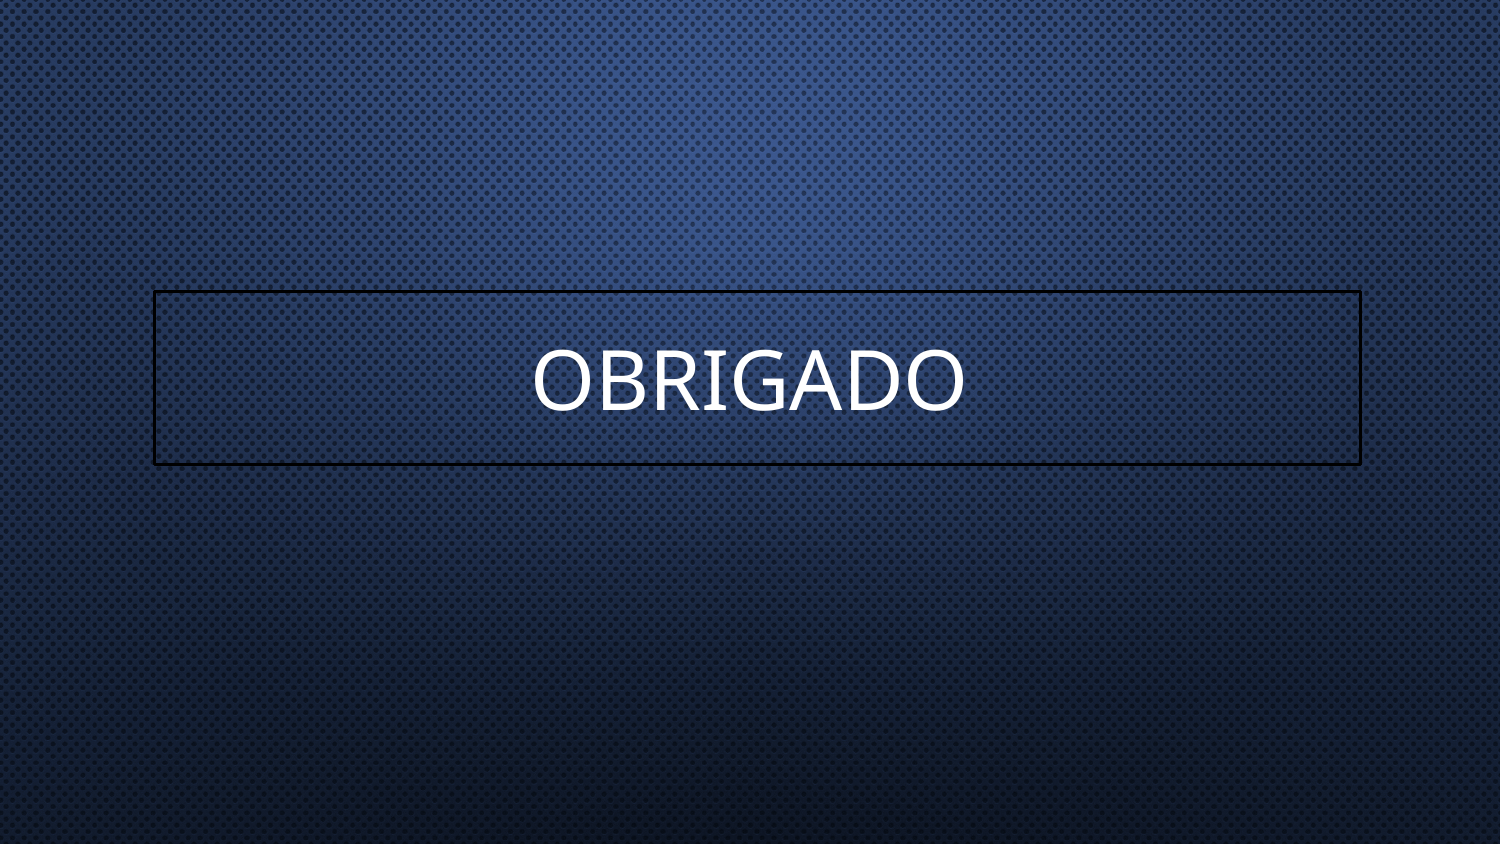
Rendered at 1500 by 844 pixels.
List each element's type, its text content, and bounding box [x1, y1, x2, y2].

title Obrigado [51, 105, 1449, 443]
text_box [153, 290, 1362, 466]
